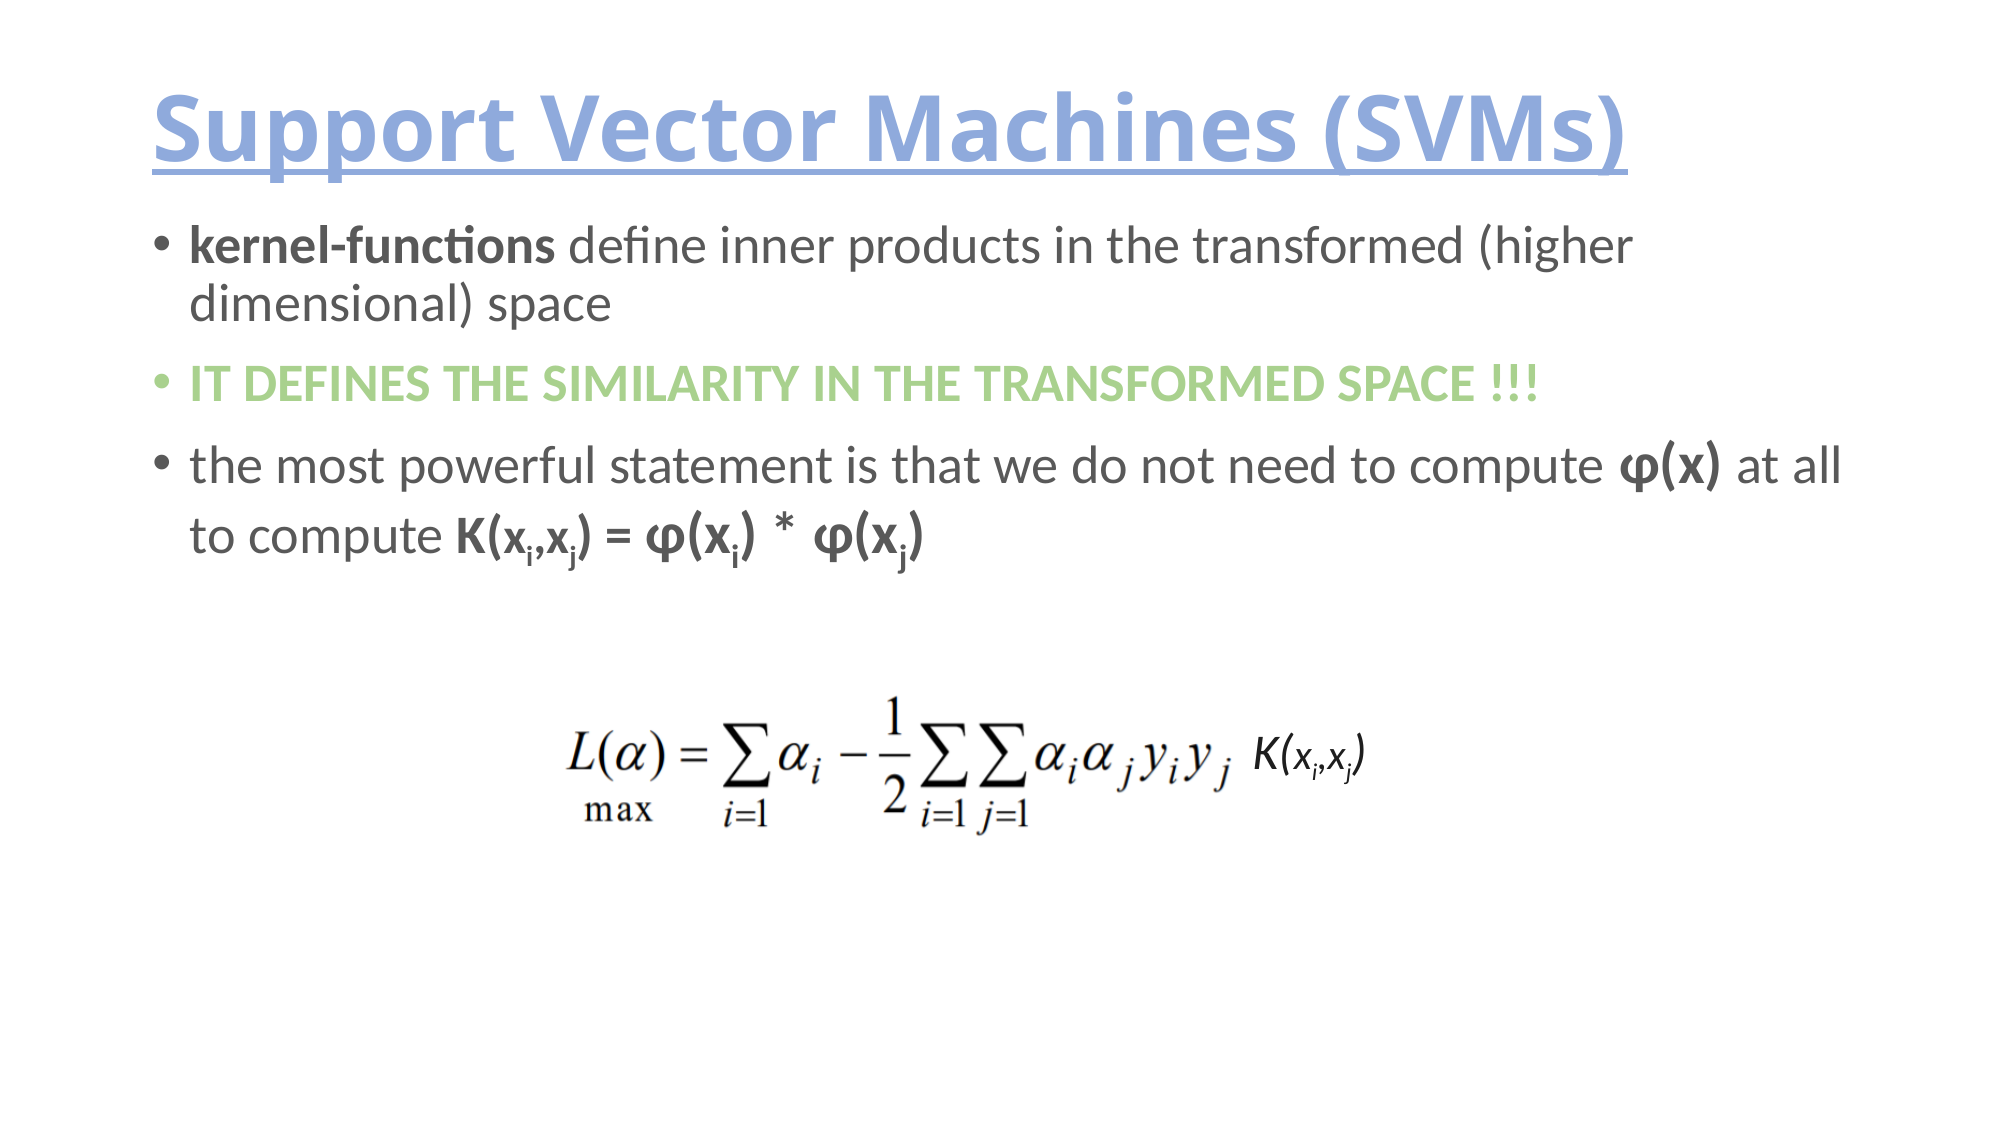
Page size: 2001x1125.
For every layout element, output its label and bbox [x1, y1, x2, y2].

list [137, 241, 1863, 1033]
title [137, 23, 1863, 241]
text_box [1235, 649, 1532, 868]
picture [543, 689, 1483, 852]
